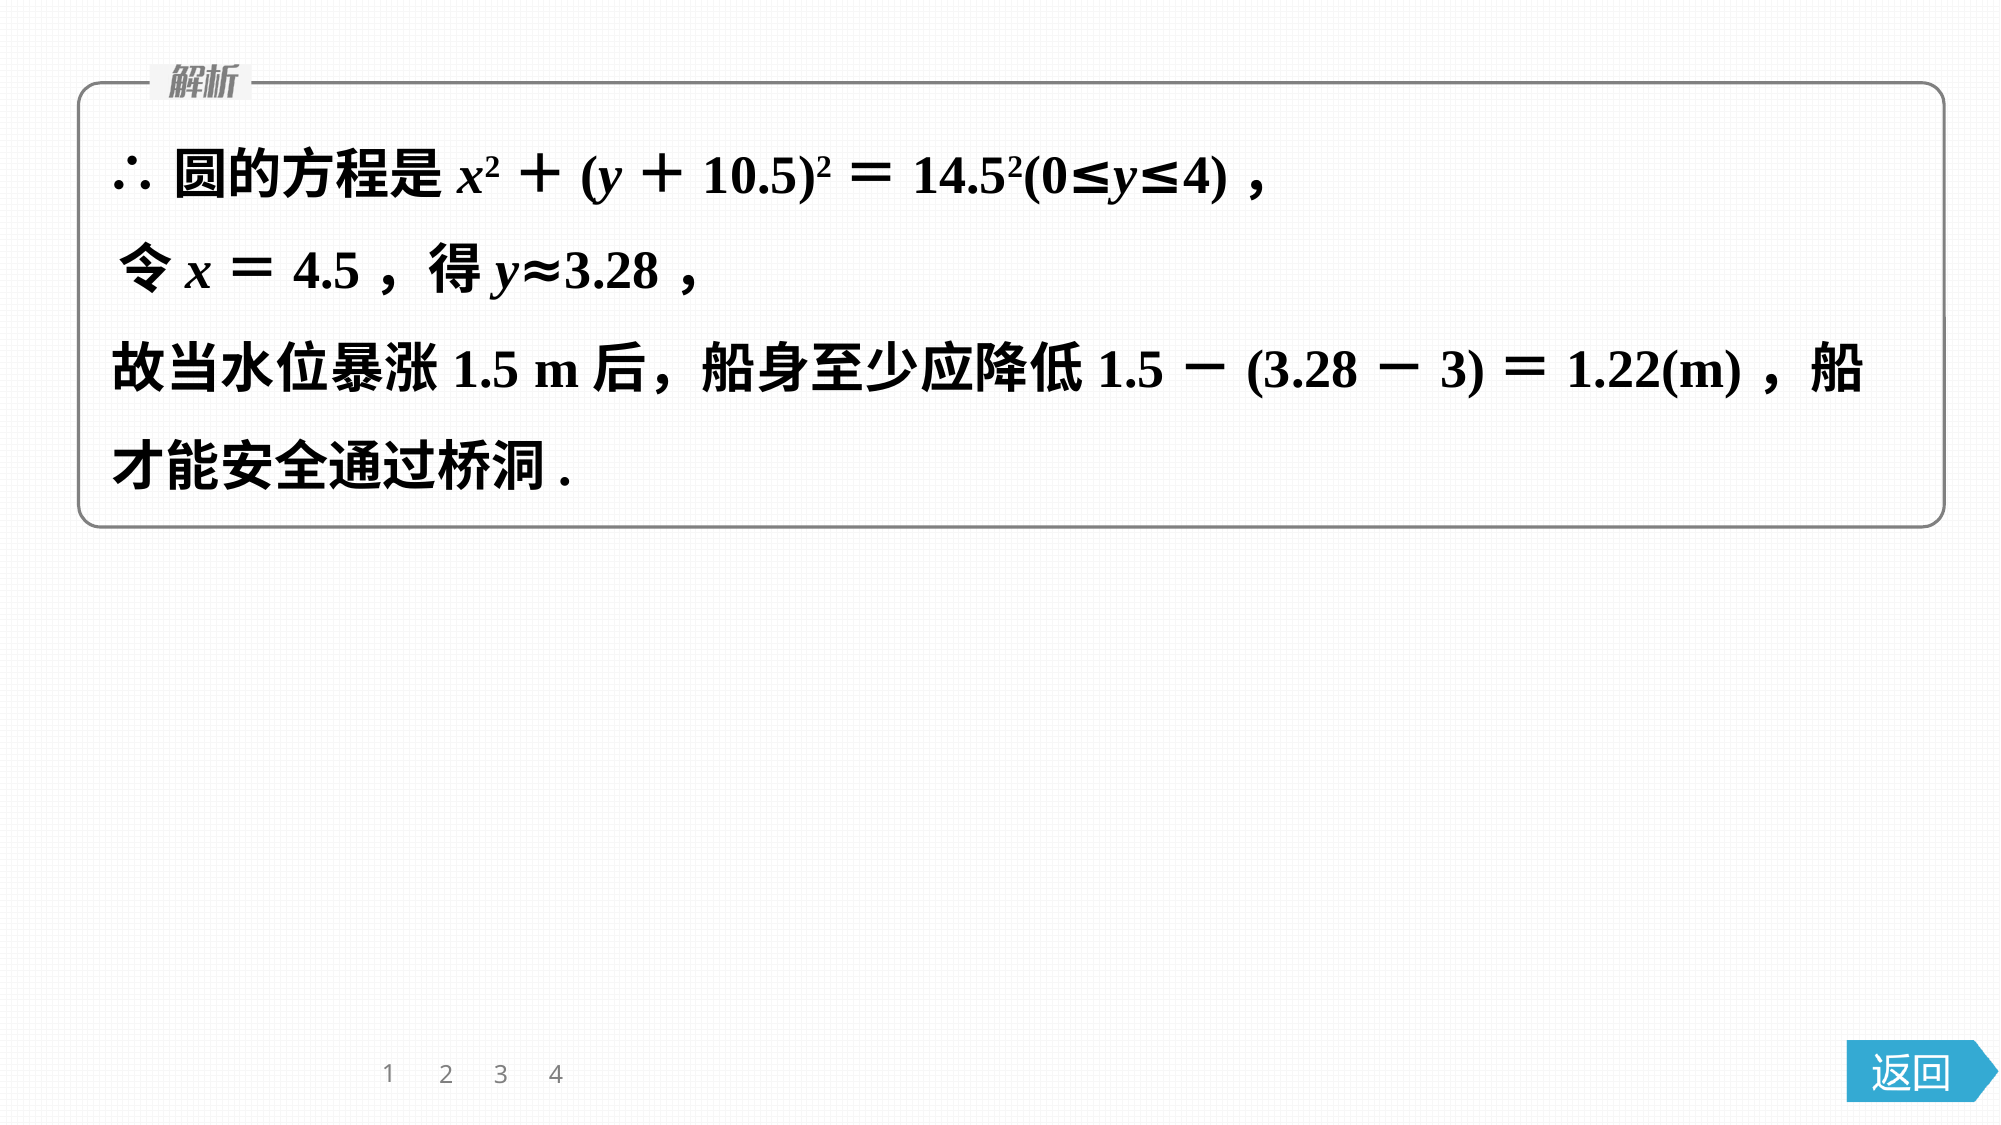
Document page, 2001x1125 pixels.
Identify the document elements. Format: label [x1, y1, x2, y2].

text_box [78, 64, 1945, 527]
picture [1843, 1037, 2000, 1104]
